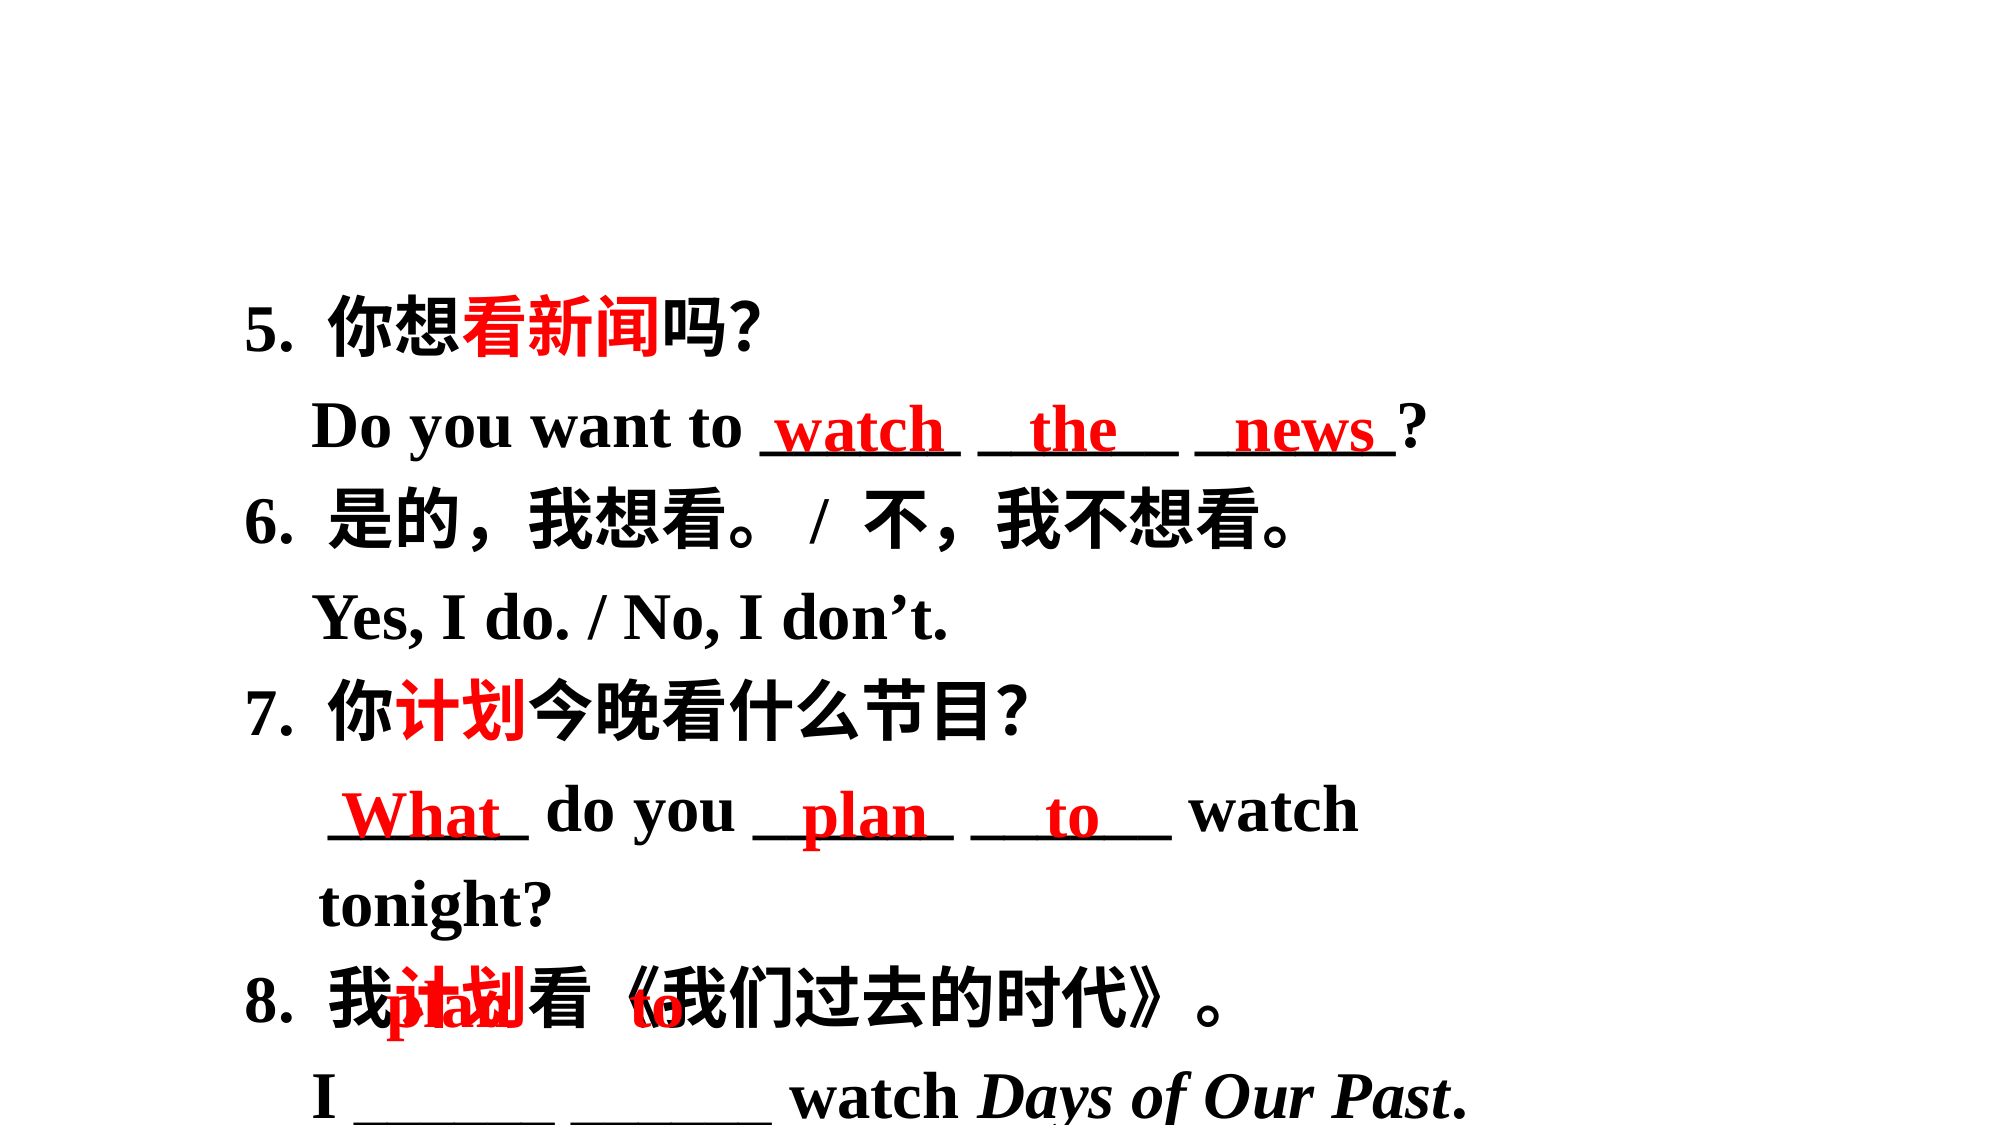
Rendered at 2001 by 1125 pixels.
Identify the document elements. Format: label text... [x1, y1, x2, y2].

text_box plan to [371, 937, 738, 1048]
text_box What [326, 747, 599, 859]
text_box plan to [788, 747, 1119, 859]
text_box watch the news [760, 361, 1471, 473]
text_box 5. 你想看新闻吗？ Do you want to ______ ______ ______? 6. 是的，我想看。/ 不，我不想看。 Yes, I do. / No, I don’t. 7. 你计划今晚看什么节目？ ______ do you ______ ______ watch tonight? 8. 我计划看《我们过去的时代》。 I ______ ______ watch Days of Our Past. [229, 261, 1601, 1052]
